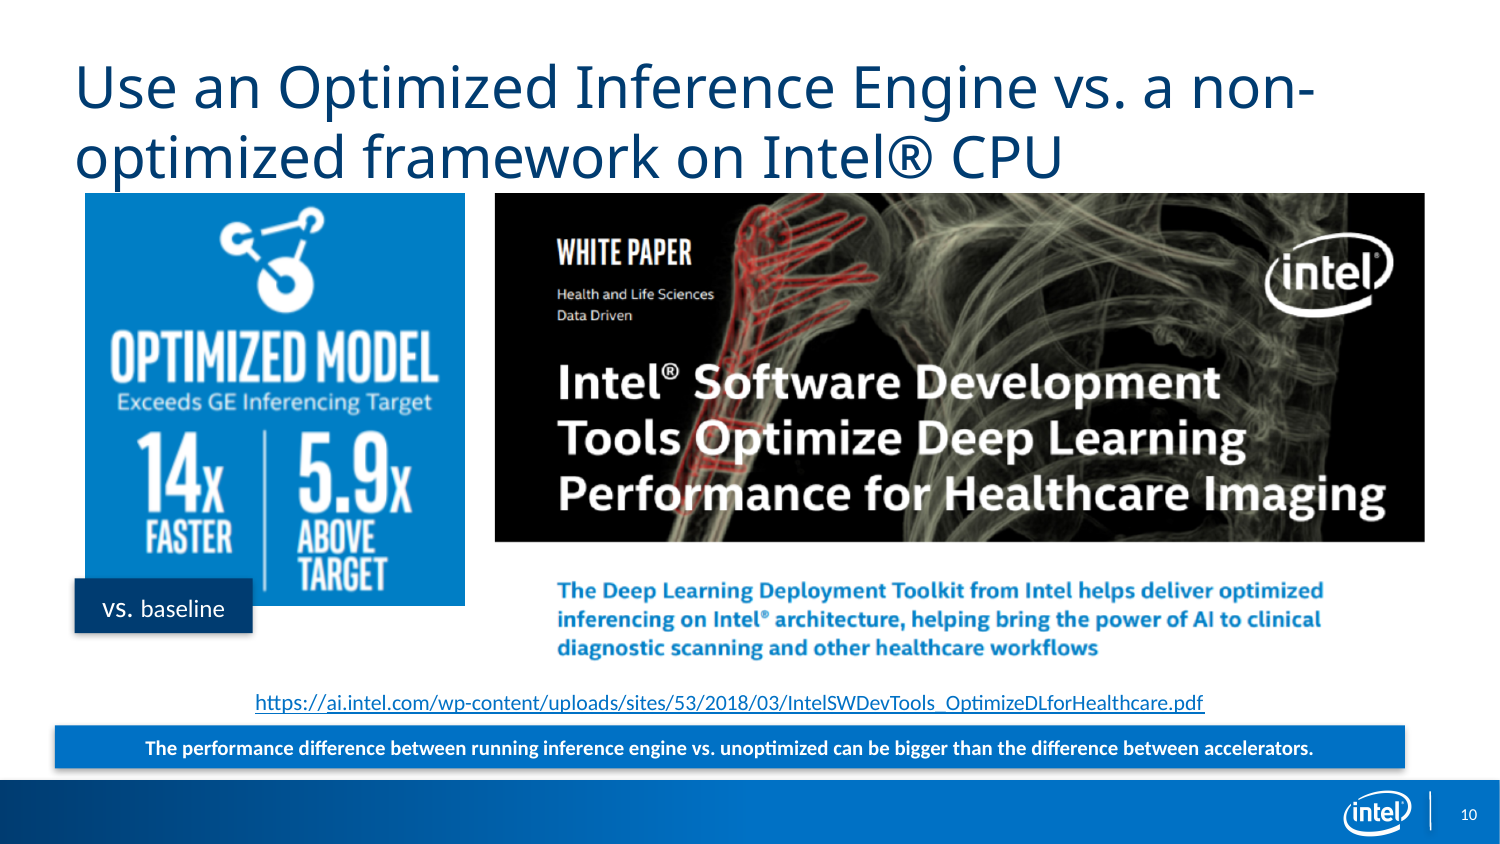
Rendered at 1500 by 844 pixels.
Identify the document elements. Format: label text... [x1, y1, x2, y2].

title Use an Optimized Inference Engine vs. a non-optimized framework on Intel® CPU [74, 50, 1425, 192]
text_box https://ai.intel.com/wp-content/uploads/sites/53/2018/03/IntelSWDevTools_OptimizeDLforHealthcare.pdf [54, 680, 1405, 723]
text_box The performance difference between running inference engine vs. unoptimized can be bigger than the difference between accelerators. [54, 725, 1406, 769]
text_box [74, 192, 1425, 670]
slide_number 10 [1127, 791, 1478, 837]
